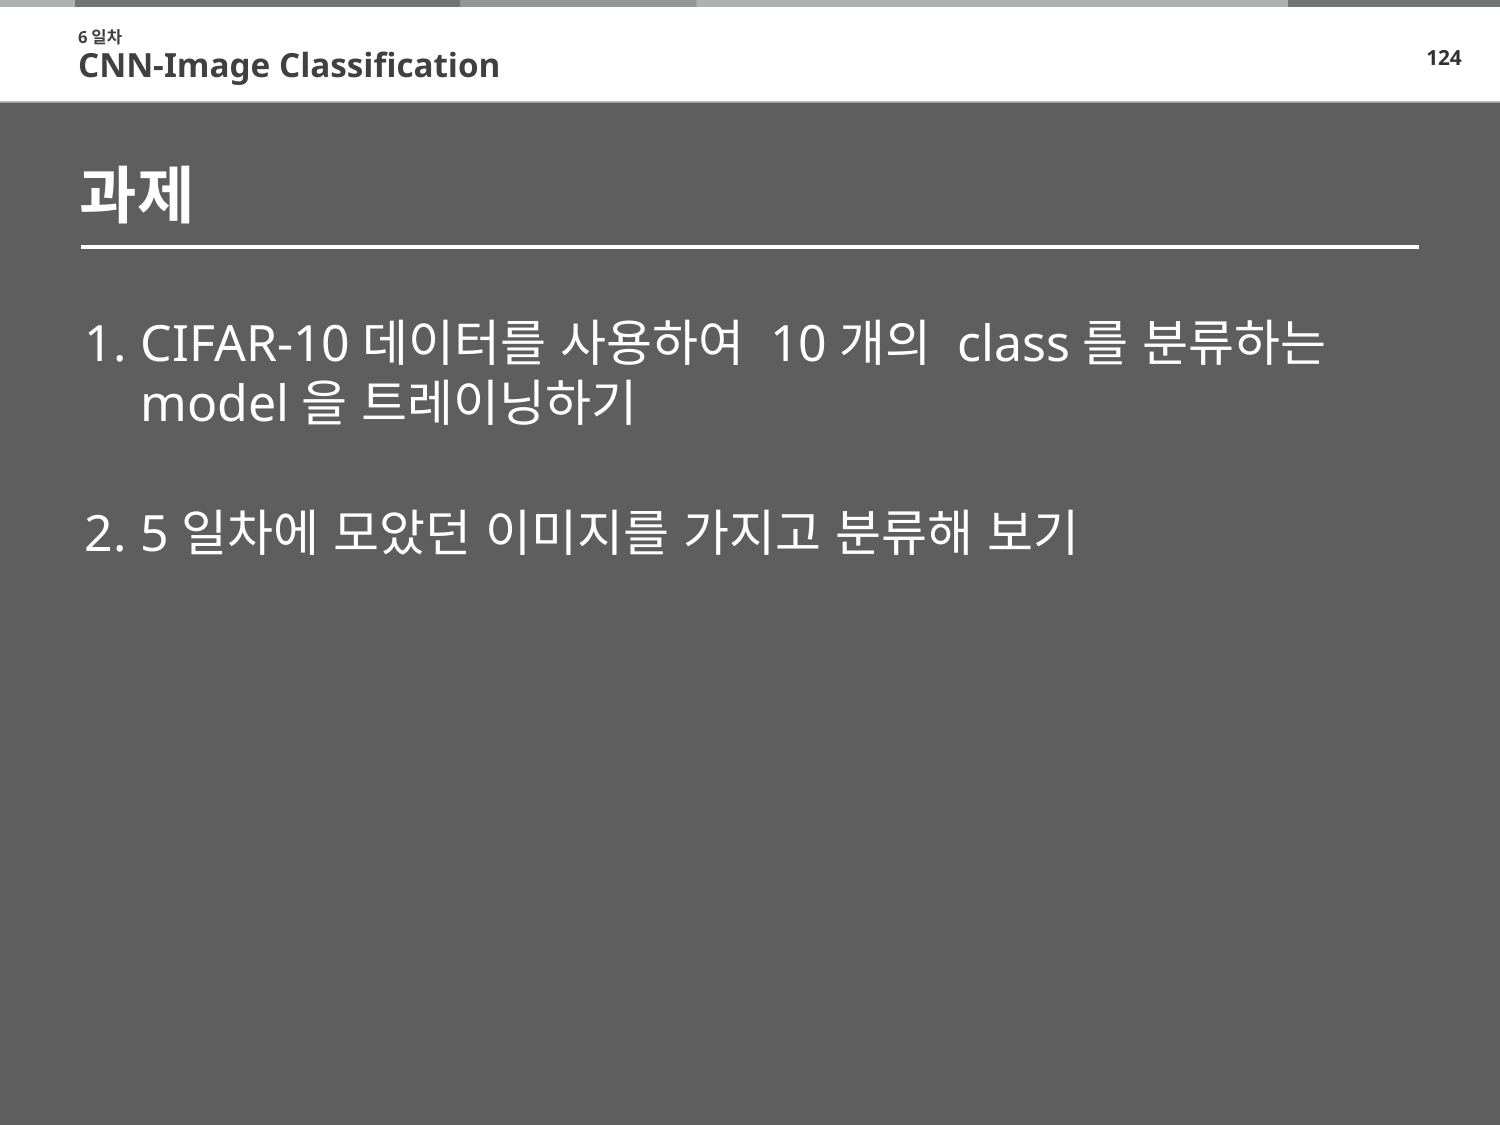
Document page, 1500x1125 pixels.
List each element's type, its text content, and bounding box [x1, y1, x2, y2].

picture [0, 0, 1500, 23]
list CIFAR-10데이터를 사용하여 10개의 class를 분류하는 model을 트레이닝하기 5일차에 모았던 이미지를 가지고 분류해 보기 [69, 304, 1413, 966]
title 과제 [65, 148, 1416, 257]
text_box 6일차 CNN-Image Classification [61, 21, 663, 93]
